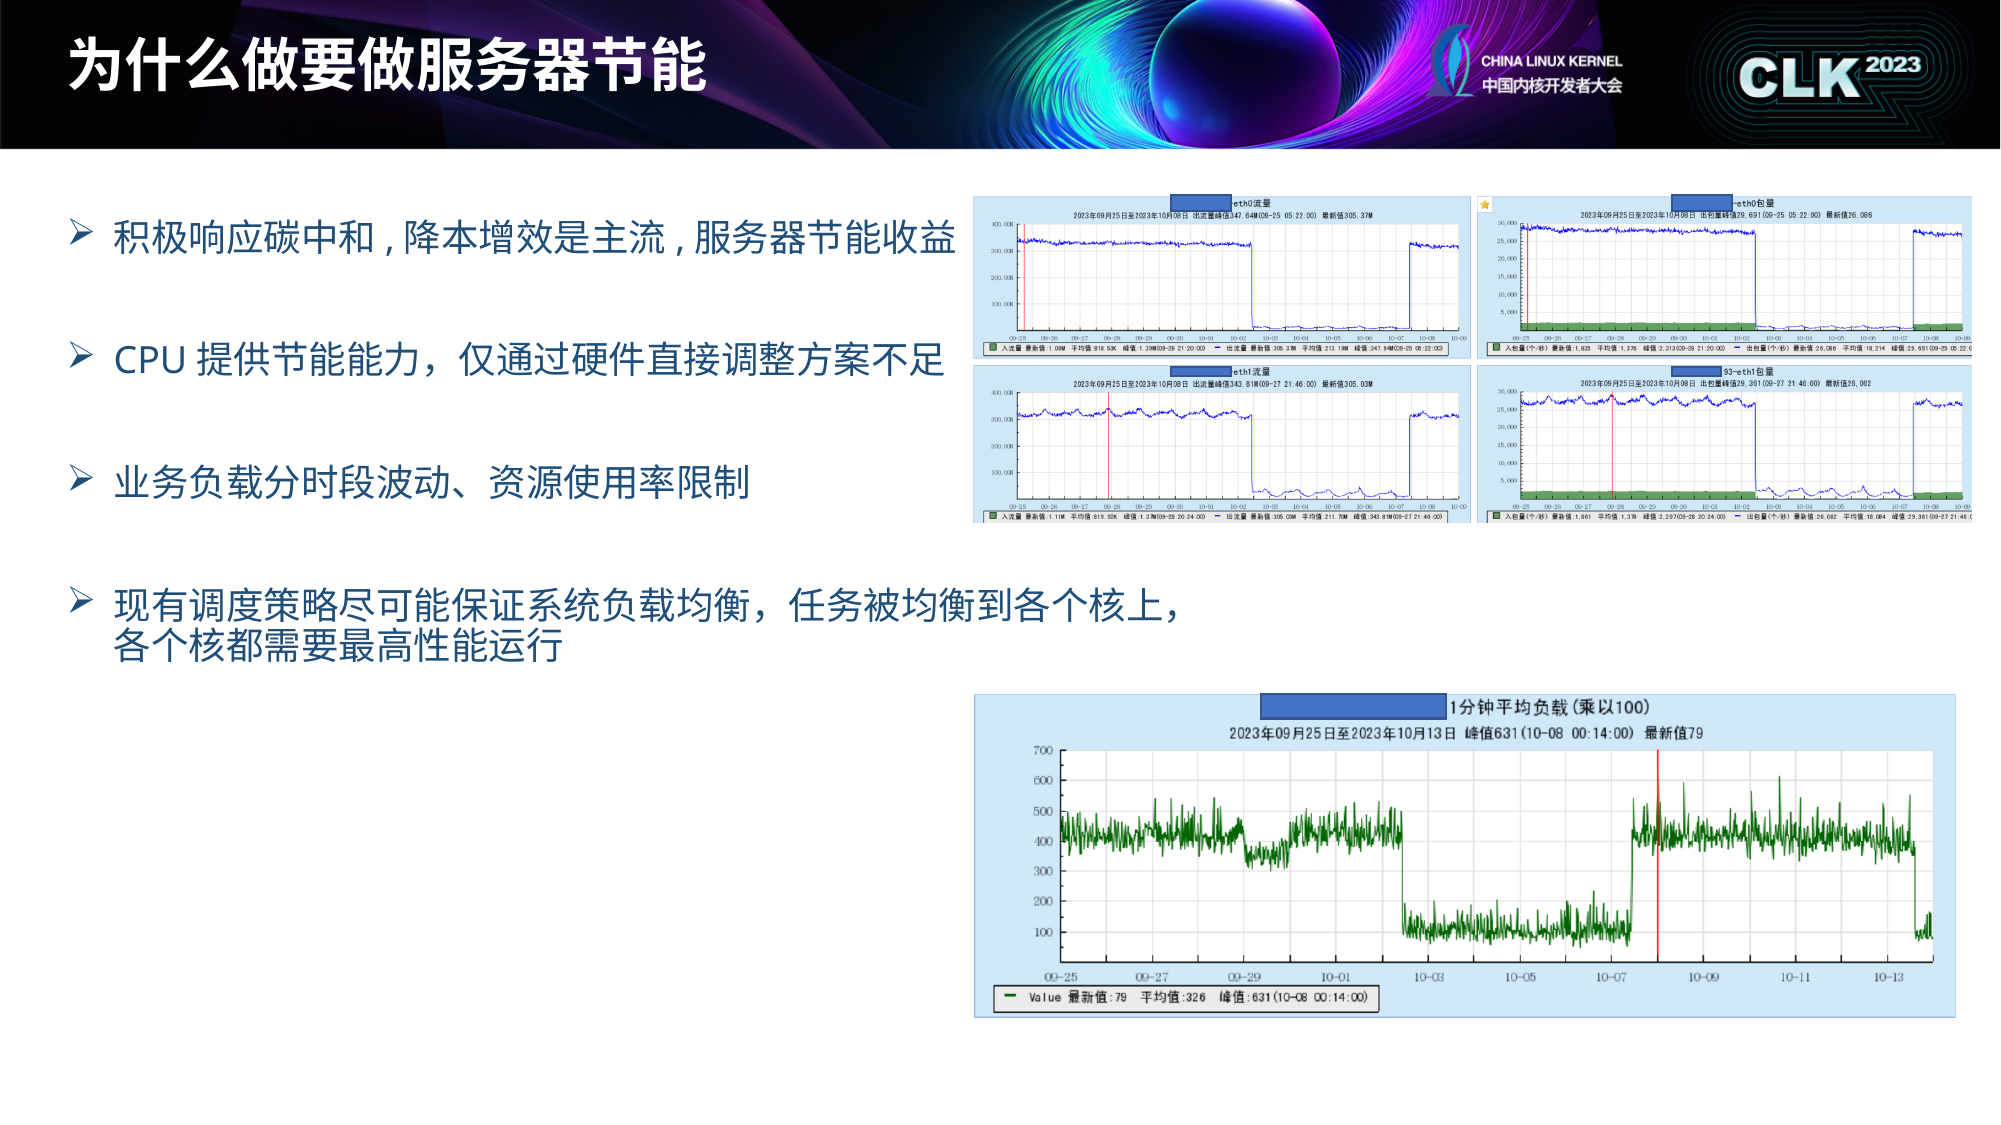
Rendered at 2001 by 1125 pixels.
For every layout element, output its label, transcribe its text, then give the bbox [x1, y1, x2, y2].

text_box 积极响应碳中和,降本增效是主流,服务器节能收益 CPU提供节能能力，仅通过硬件直接调整方案不足 业务负载分时段波动、资源使用率限制 现有调度策略尽可能保证系统负载均衡，任务被均衡到各个核上，各个核都需要最高性能运行 [51, 140, 1232, 968]
picture [0, 0, 2001, 1125]
title 为什么做要做服务器节能 [51, 13, 1003, 122]
